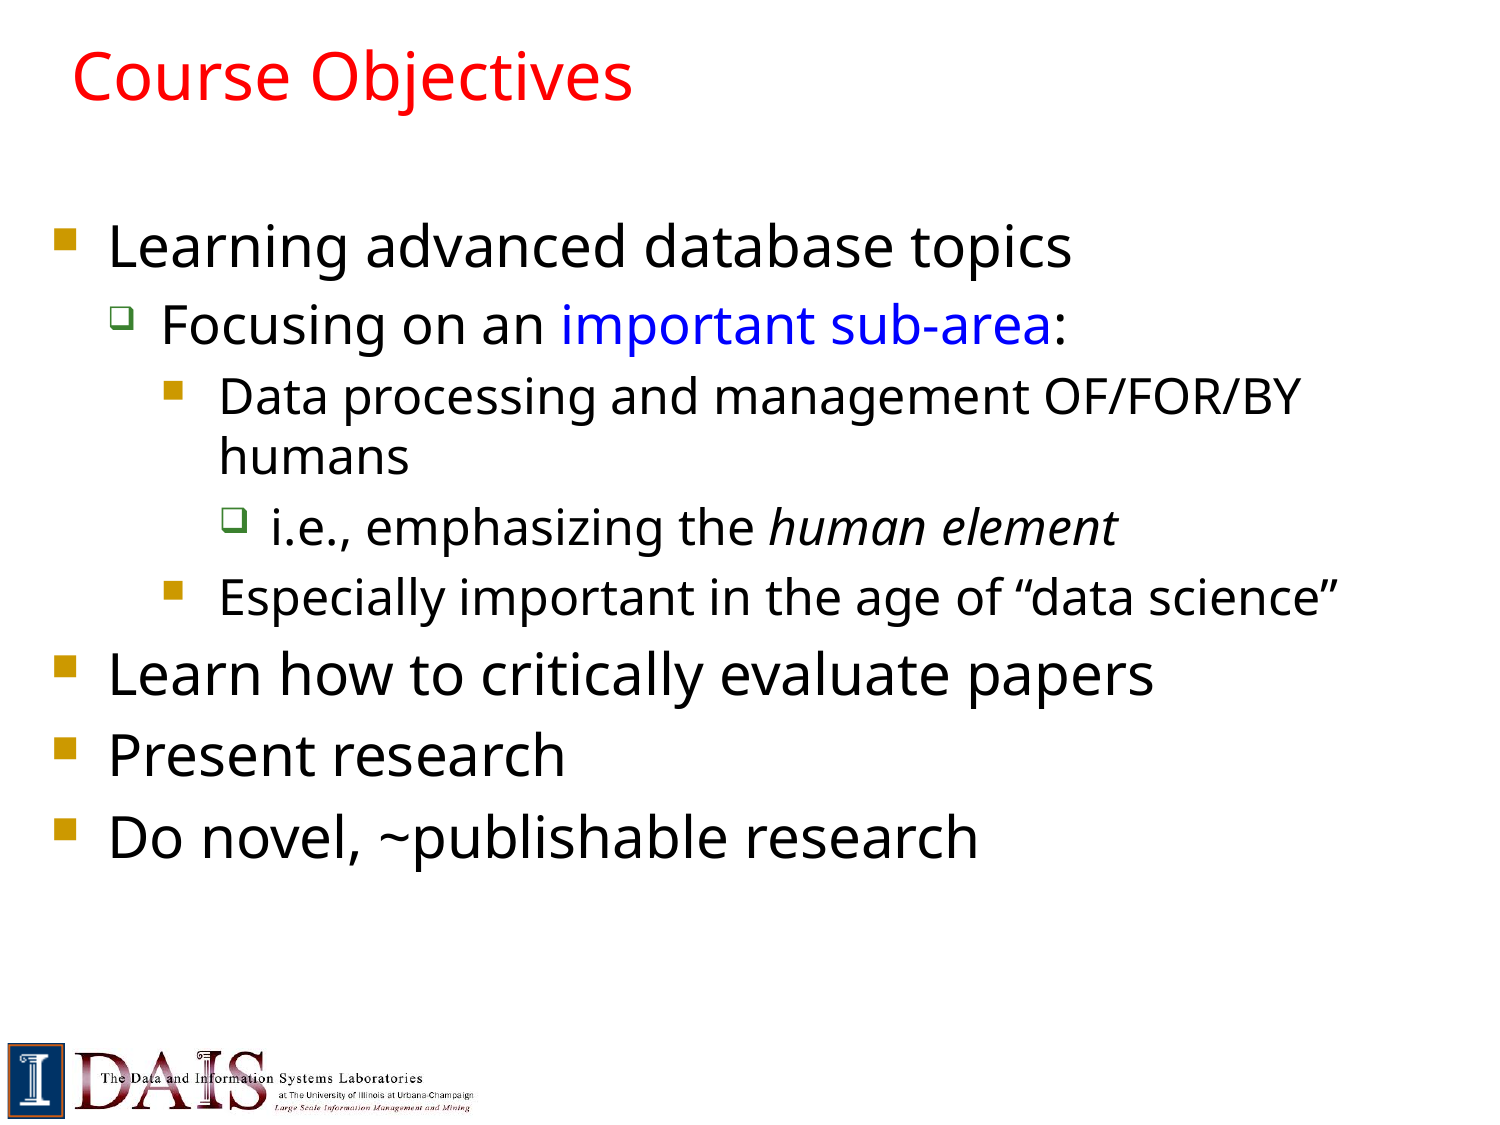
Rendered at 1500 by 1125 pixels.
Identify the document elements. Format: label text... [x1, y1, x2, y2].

picture [72, 1048, 482, 1119]
title Course Objectives [56, 26, 1457, 159]
picture [7, 1043, 65, 1119]
list Learning advanced database topics Focusing on an important sub-area: Data processing and management OF/FOR/BY humans i.e., emphasizing the human element Especially important in the age of “data science” Learn how to critically evaluate papers Present research Do novel, ~publishable research [35, 201, 1460, 967]
